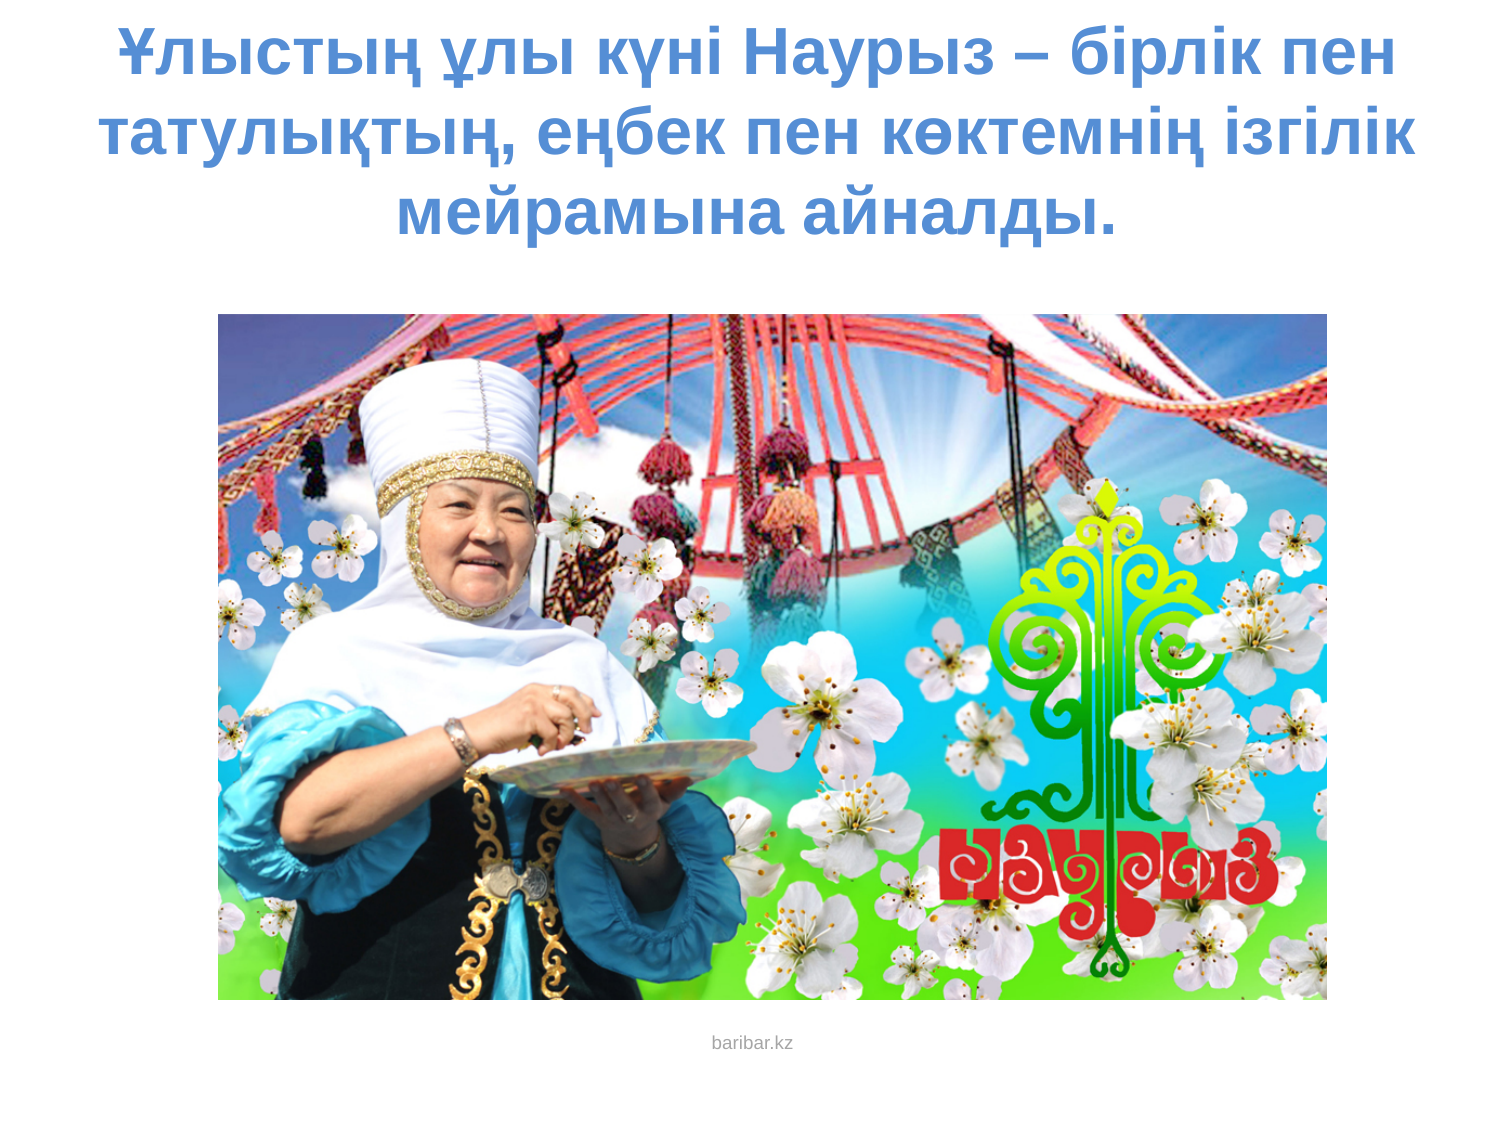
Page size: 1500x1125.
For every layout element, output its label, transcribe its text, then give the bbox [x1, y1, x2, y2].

list Ұлыстың ұлы күні Наурыз – бірлік пен татулықтың, еңбек пен көктемнің ізгілік мейрамына айналды. [0, 0, 1500, 282]
text_box baribar.kz [691, 1023, 809, 1061]
picture [218, 314, 1327, 1000]
